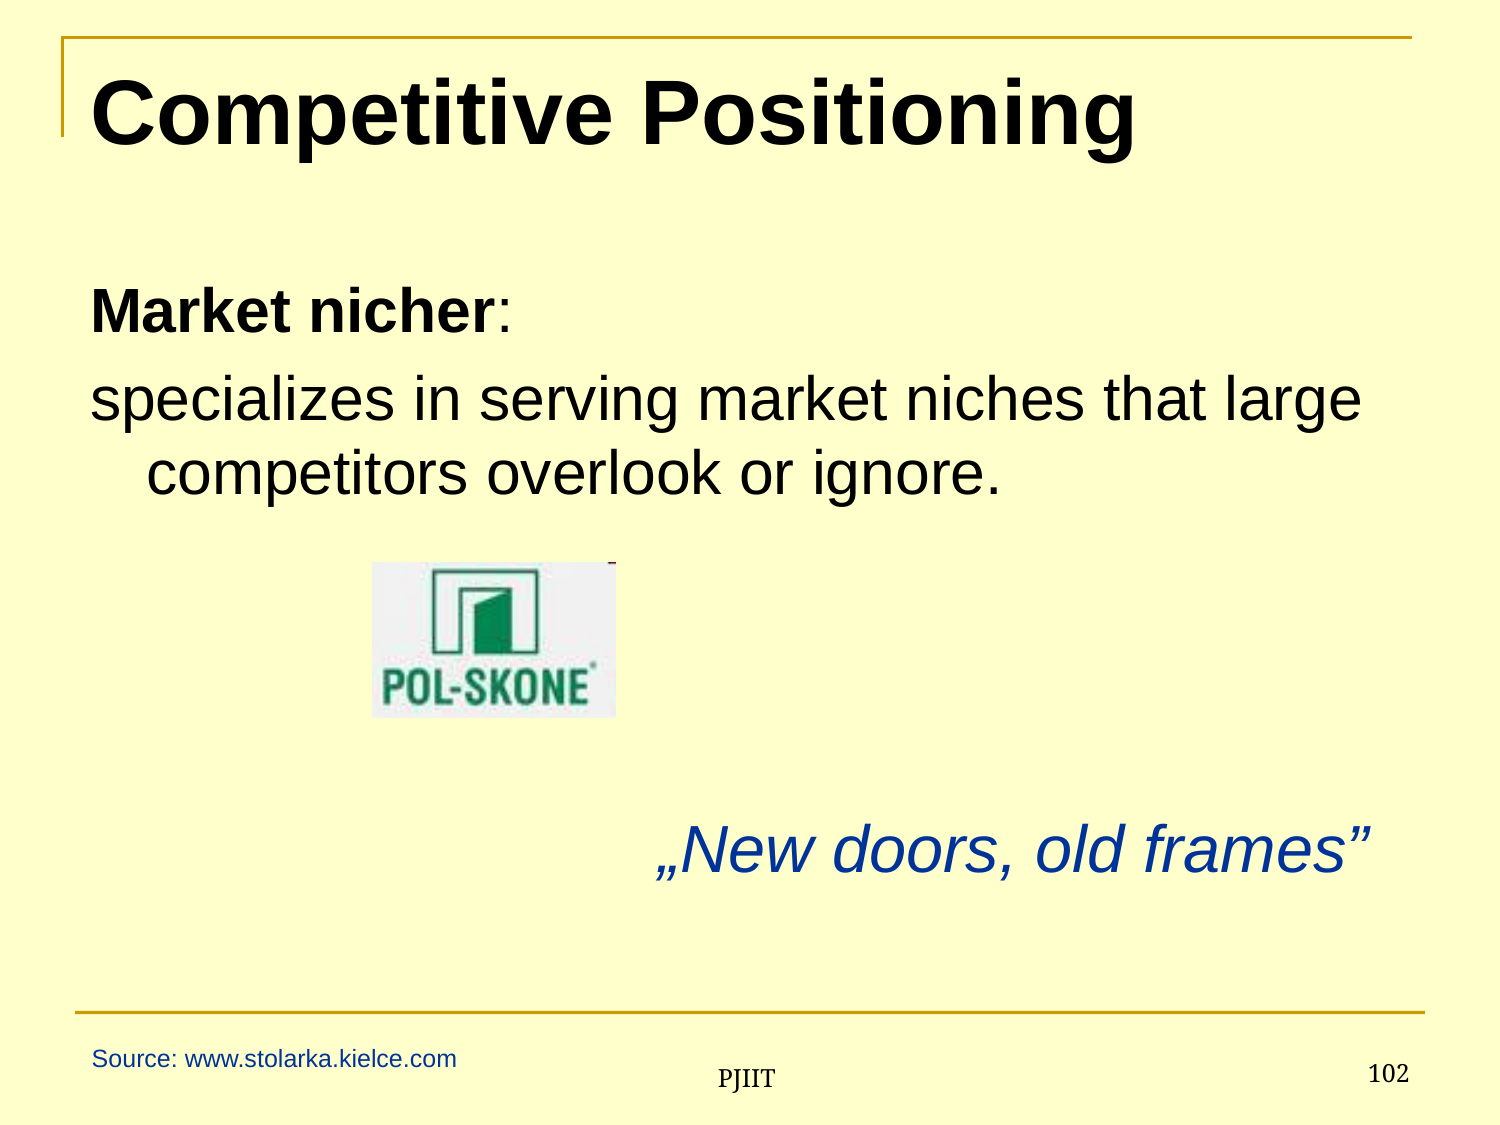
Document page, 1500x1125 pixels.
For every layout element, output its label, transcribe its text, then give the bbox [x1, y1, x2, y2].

text_box Source: www.stolarka.kielce.com [76, 1034, 750, 1080]
list Market nicher: specializes in serving market niches that large competitors overlook or ignore. [74, 262, 1426, 1006]
slide_number 102 [1074, 1023, 1426, 1100]
text_box „New doors, old frames” [643, 798, 1403, 894]
picture [371, 562, 617, 718]
title Competitive Positioning [74, 45, 1426, 233]
footer PJIIT [512, 1024, 988, 1101]
